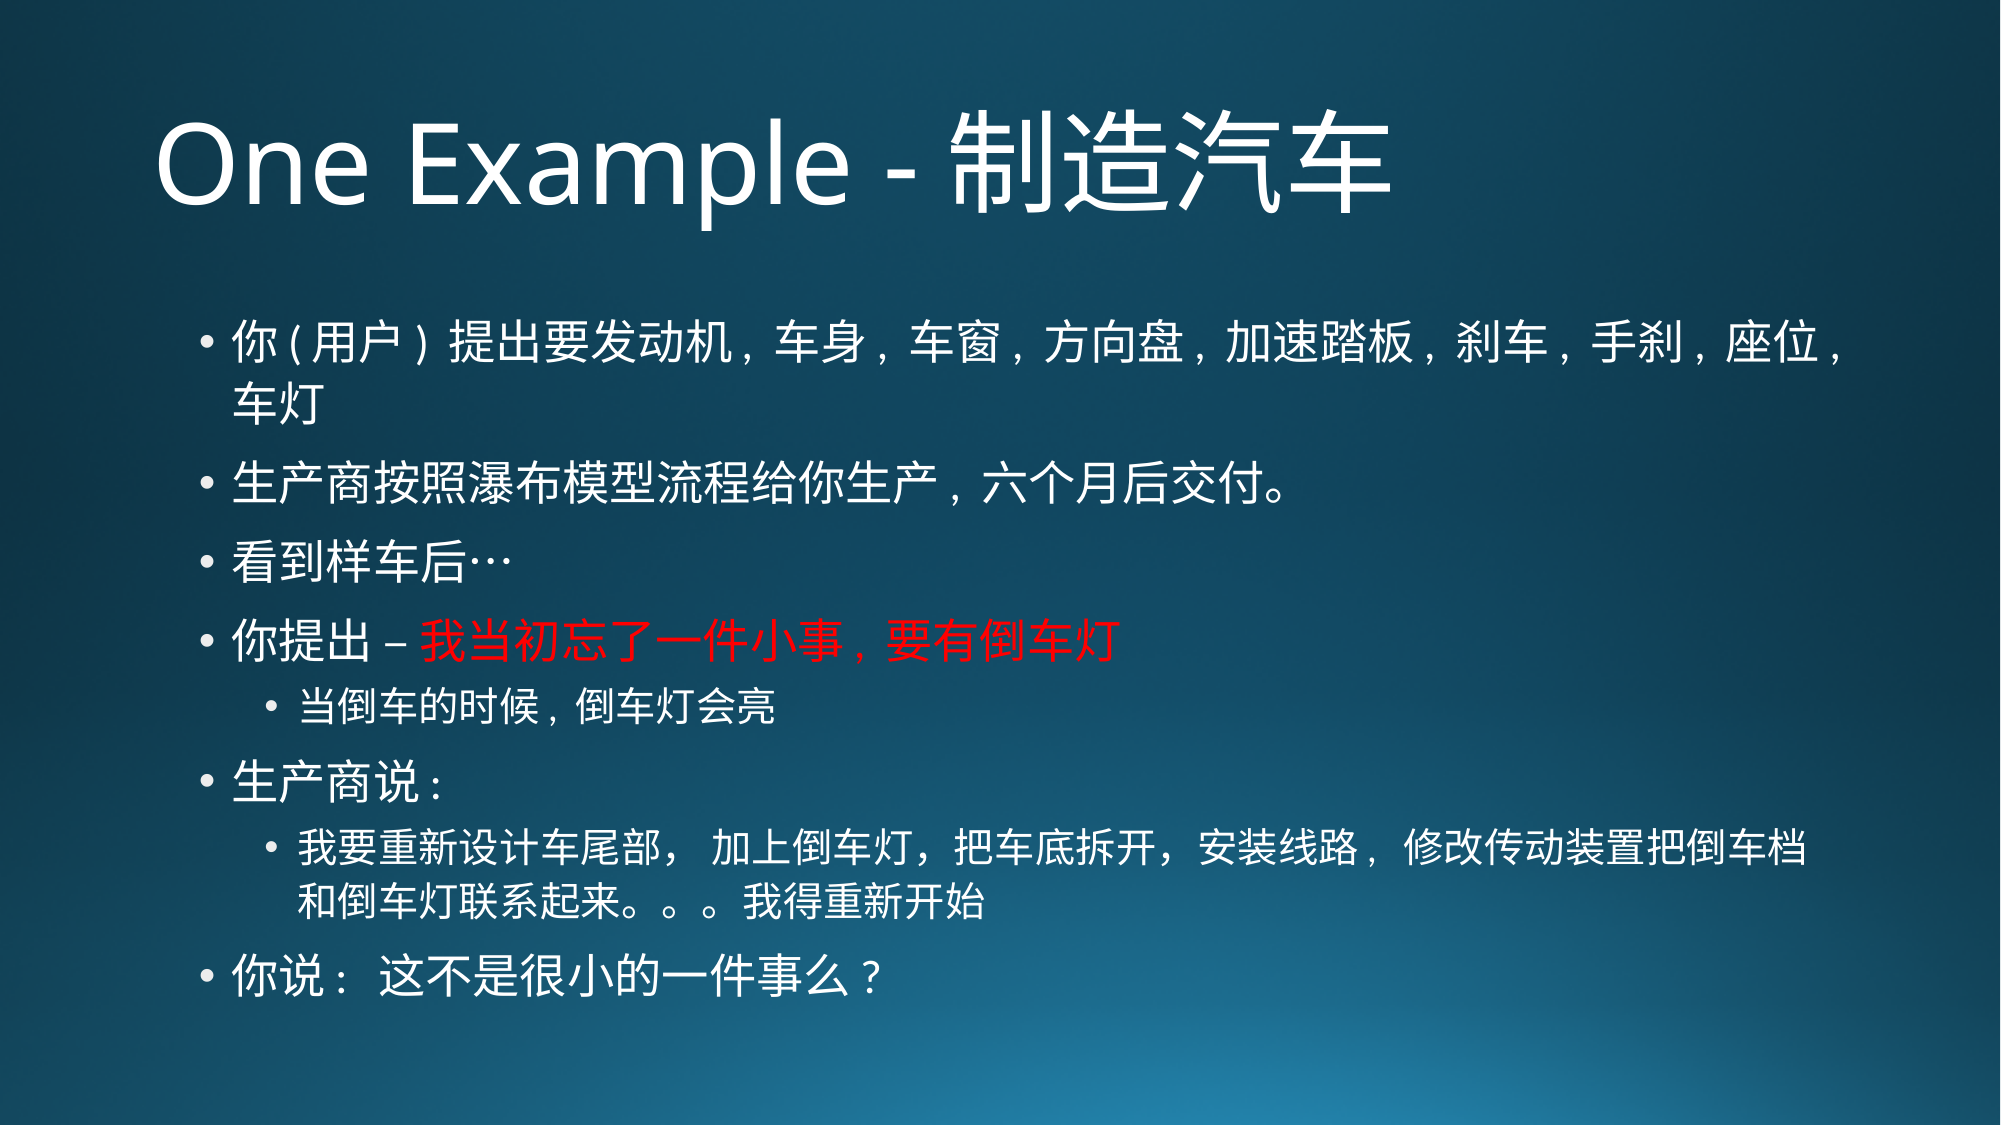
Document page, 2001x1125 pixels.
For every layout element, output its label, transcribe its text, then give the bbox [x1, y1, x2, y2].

list 你(用户) 提出要发动机, 车身, 车窗, 方向盘, 加速踏板, 刹车, 手刹, 座位, 车灯 生产商按照瀑布模型流程给你生产, 六个月后交付。 看到样车后… 你提出 – 我当初忘了一件小事, 要有倒车灯 当倒车的时候, 倒车灯会亮 生产商说: 我要重新设计车尾部， 加上倒车灯，把车底拆开，安装线路, 修改传动装置把倒车档和倒车灯联系起来。。。我得重新开始 你说: 这不是很小的一件事么? [183, 299, 1863, 1014]
picture [0, 0, 2001, 1125]
title One Example -制造汽车 [137, 59, 1863, 278]
